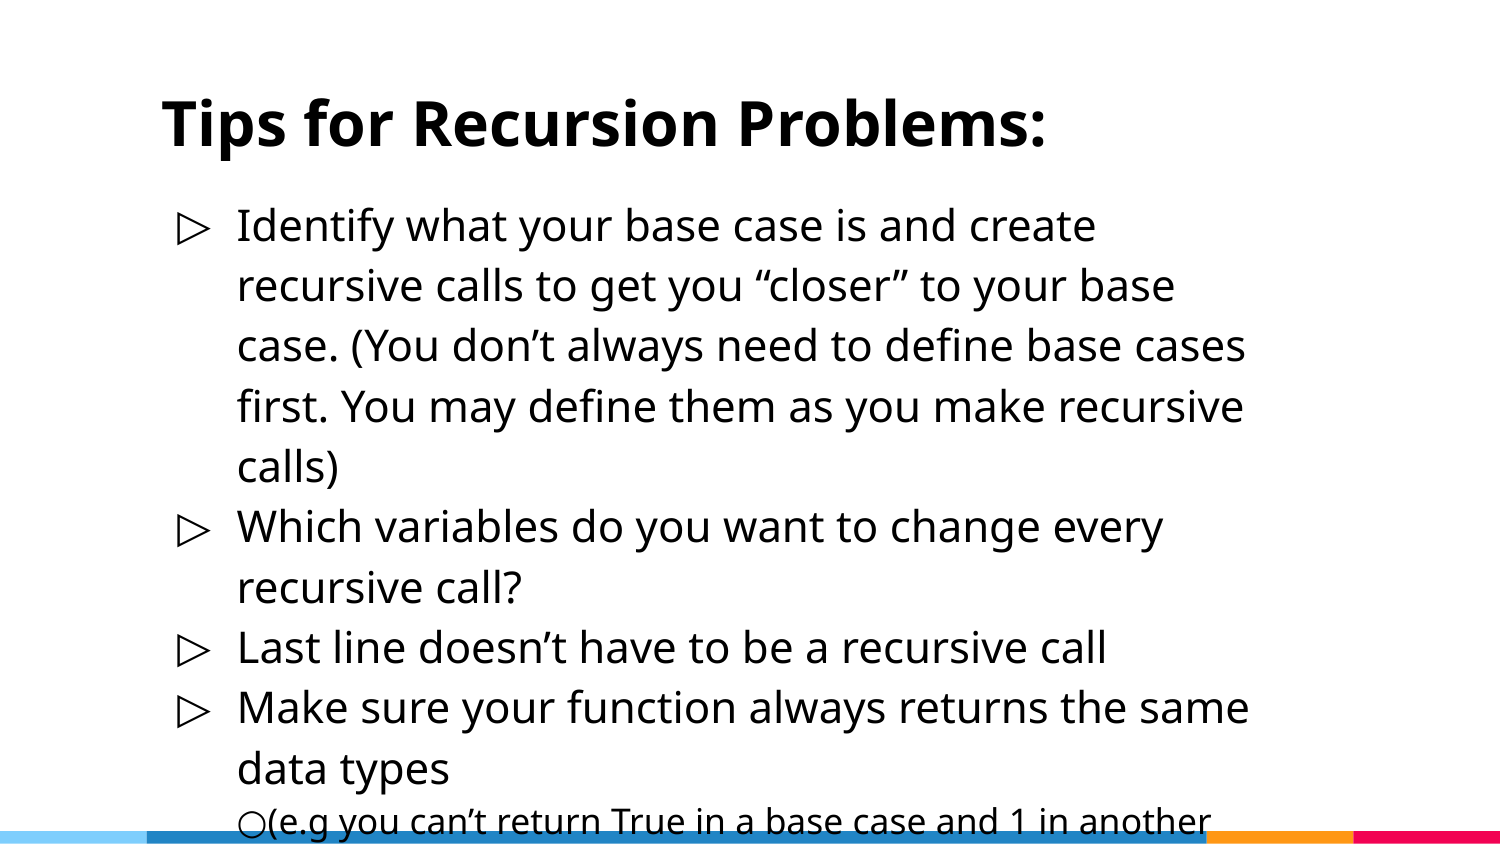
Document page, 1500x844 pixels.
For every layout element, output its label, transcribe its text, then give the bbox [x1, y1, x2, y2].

title Tips for Recursion Problems: [146, 33, 1207, 174]
list Identify what your base case is and create recursive calls to get you “closer” to your base case. (You don’t always need to define base cases first. You may define them as you make recursive calls) Which variables do you want to change every recursive call? Last line doesn’t have to be a recursive call Make sure your function always returns the same data types ○(e.g you can’t return True in a base case and 1 in another case) [146, 174, 1301, 758]
